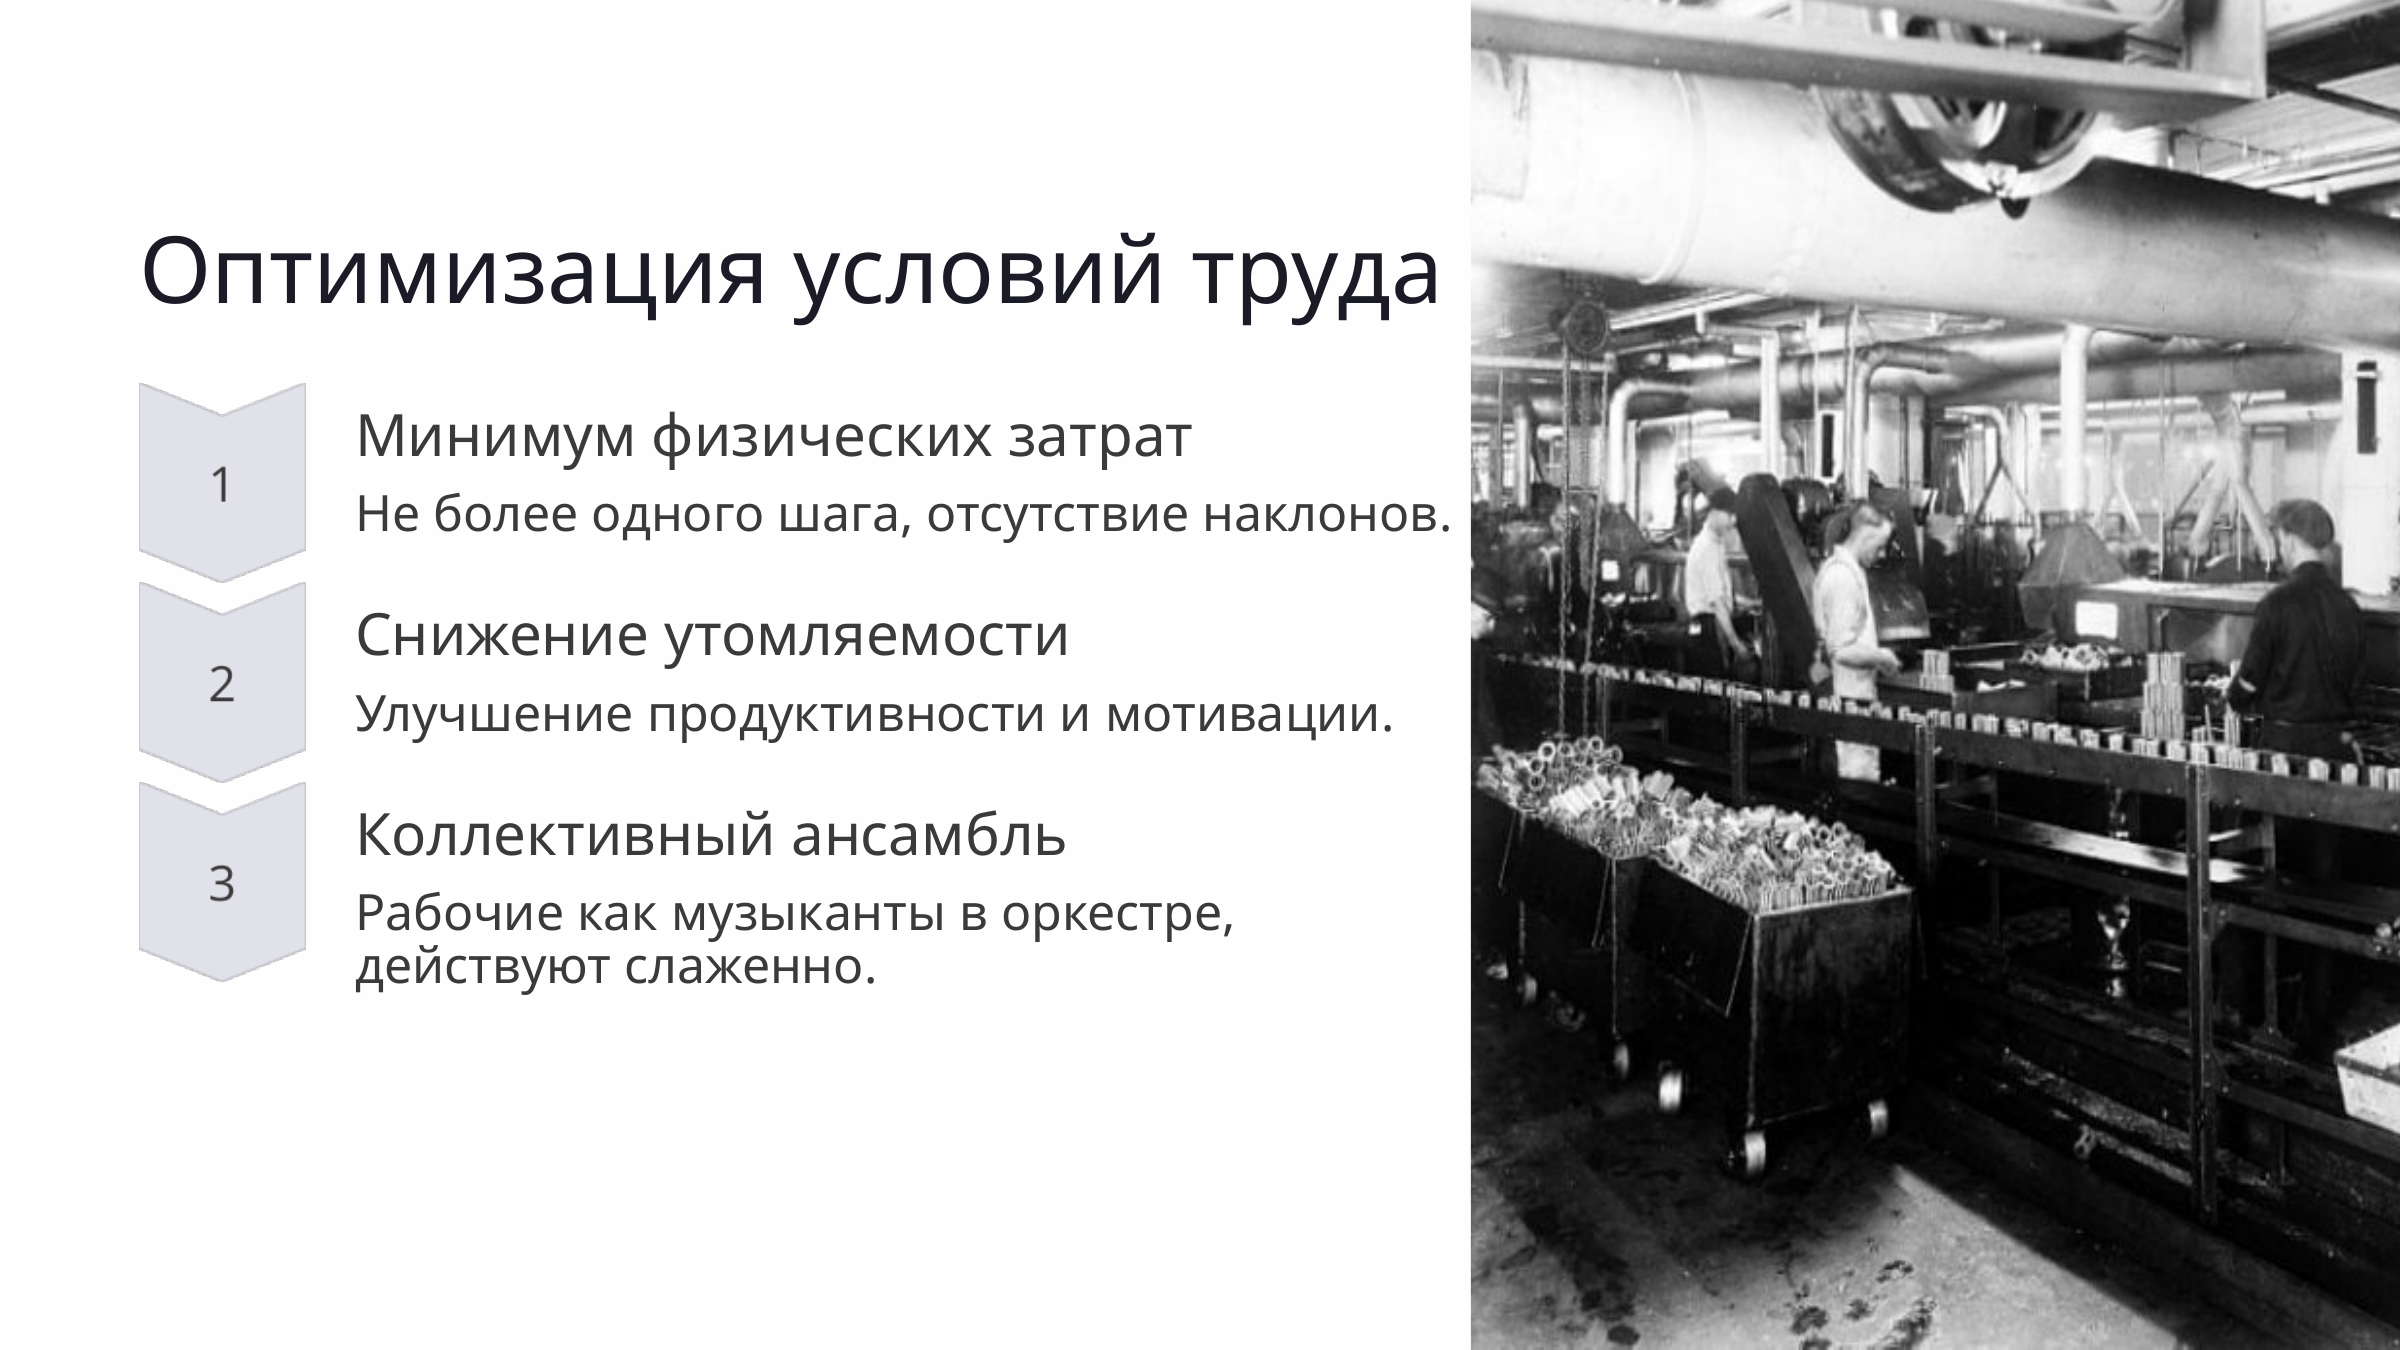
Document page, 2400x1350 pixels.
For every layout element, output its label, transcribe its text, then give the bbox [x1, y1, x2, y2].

picture [1470, 0, 2400, 1350]
text_box Улучшение продуктивности и мотивации. [355, 688, 1470, 742]
text_box Рабочие как музыканты в оркестре, действуют слаженно. [355, 887, 1470, 941]
text_box Не более одного шага, отсутствие наклонов. [355, 488, 1470, 542]
text_box Минимум физических затрат [355, 416, 930, 469]
text_box Снижение утомляемости [355, 616, 860, 669]
text_box Оптимизация условий труда [139, 218, 1267, 323]
picture [139, 383, 306, 982]
text_box Коллективный ансамбль [355, 815, 843, 868]
